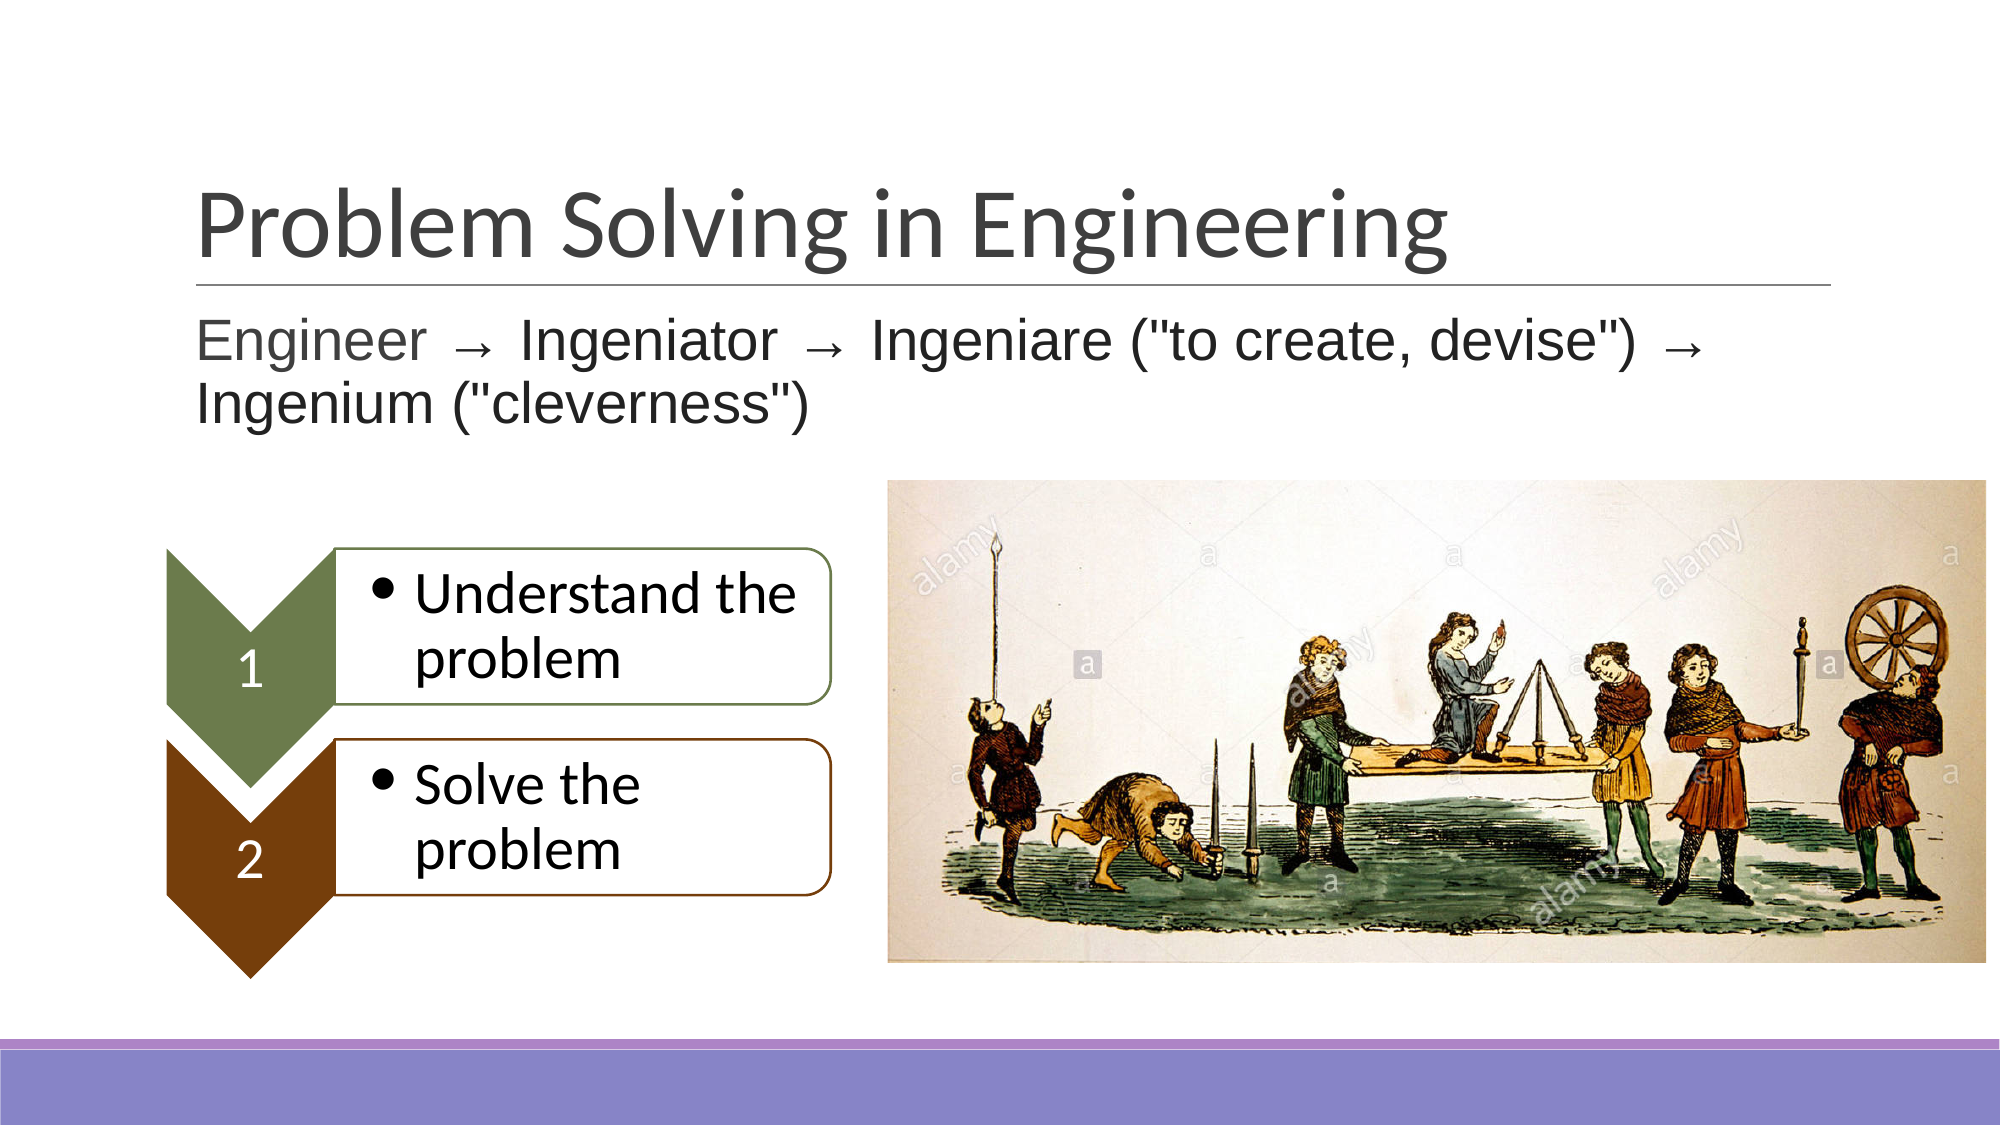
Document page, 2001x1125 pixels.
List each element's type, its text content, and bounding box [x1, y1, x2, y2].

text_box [166, 548, 831, 980]
title Problem Solving in Engineering [180, 47, 1830, 285]
list Engineer → Ingeniator → Ingeniare ("to create, devise") → Ingenium ("cleverness") [180, 302, 1841, 963]
picture [887, 480, 1987, 963]
